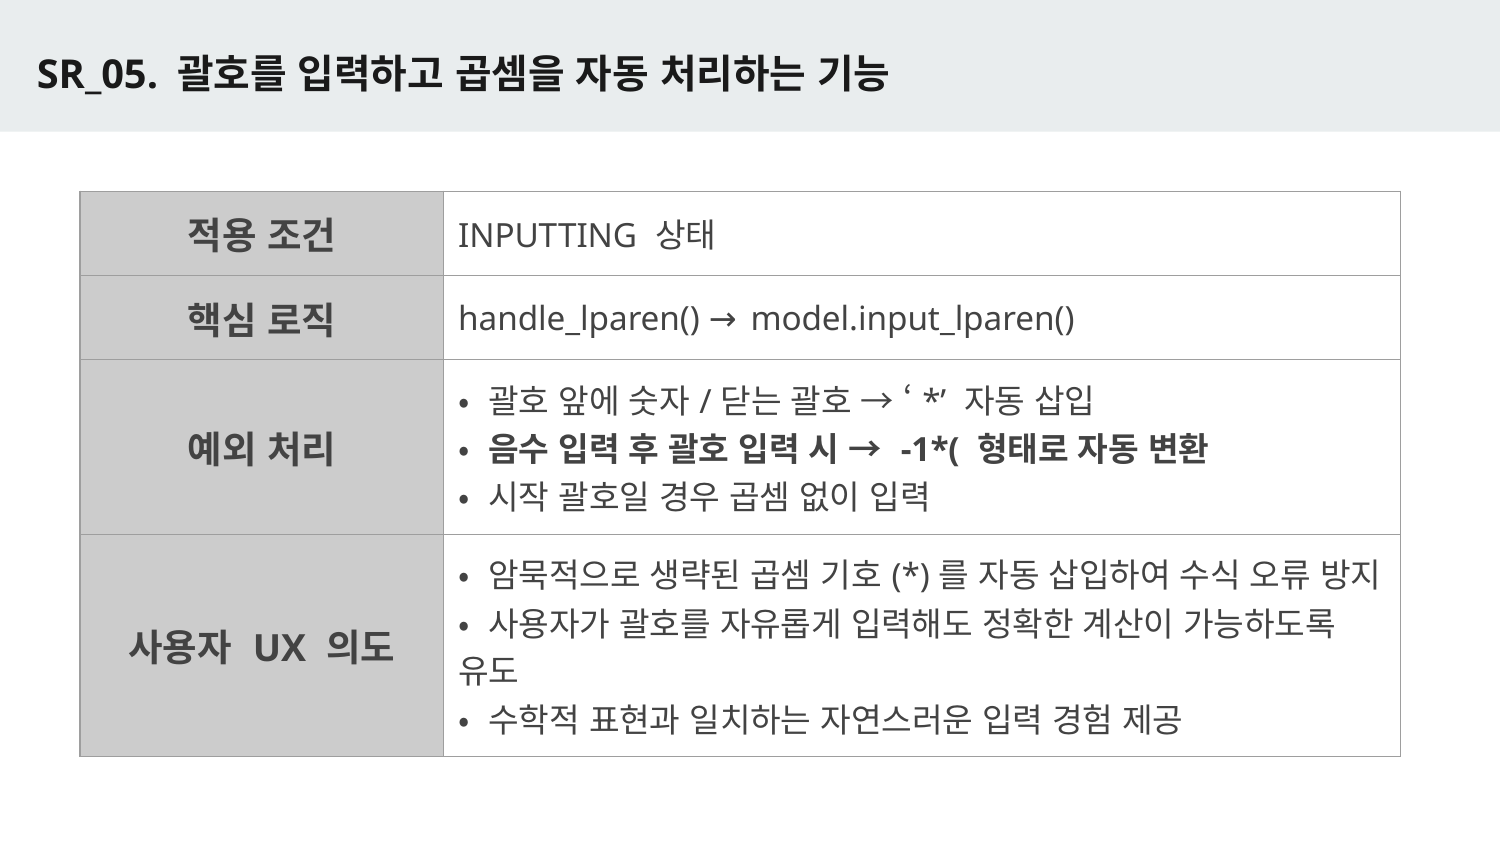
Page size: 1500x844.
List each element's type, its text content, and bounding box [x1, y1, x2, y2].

table_cell 사용자 UX 의도 [81, 535, 443, 756]
title SR_05. 괄호를 입력하고 곱셈을 자동 처리하는 기능 [21, 27, 1284, 116]
table_header 적용 조건 [81, 192, 443, 275]
table_cell 핵심 로직 [81, 276, 443, 359]
table_cell • 괄호 앞에 숫자/닫는 괄호 → ‘*’ 자동 삽입 • 음수 입력 후 괄호 입력 시 → -1*( 형태로 자동 변환 • 시작 괄호일 경우 곱셈 없이 입력 [444, 360, 1400, 534]
table_cell 예외 처리 [81, 360, 443, 534]
table_cell handle_lparen() → model.input_lparen() [444, 276, 1400, 359]
table_header INPUTTING 상태 [444, 192, 1400, 275]
table_cell • 암묵적으로 생략된 곱셈 기호(*)를 자동 삽입하여 수식 오류 방지 • 사용자가 괄호를 자유롭게 입력해도 정확한 계산이 가능하도록 유도 • 수학적 표현과 일치하는 자연스러운 입력 경험 제공 [444, 535, 1400, 756]
